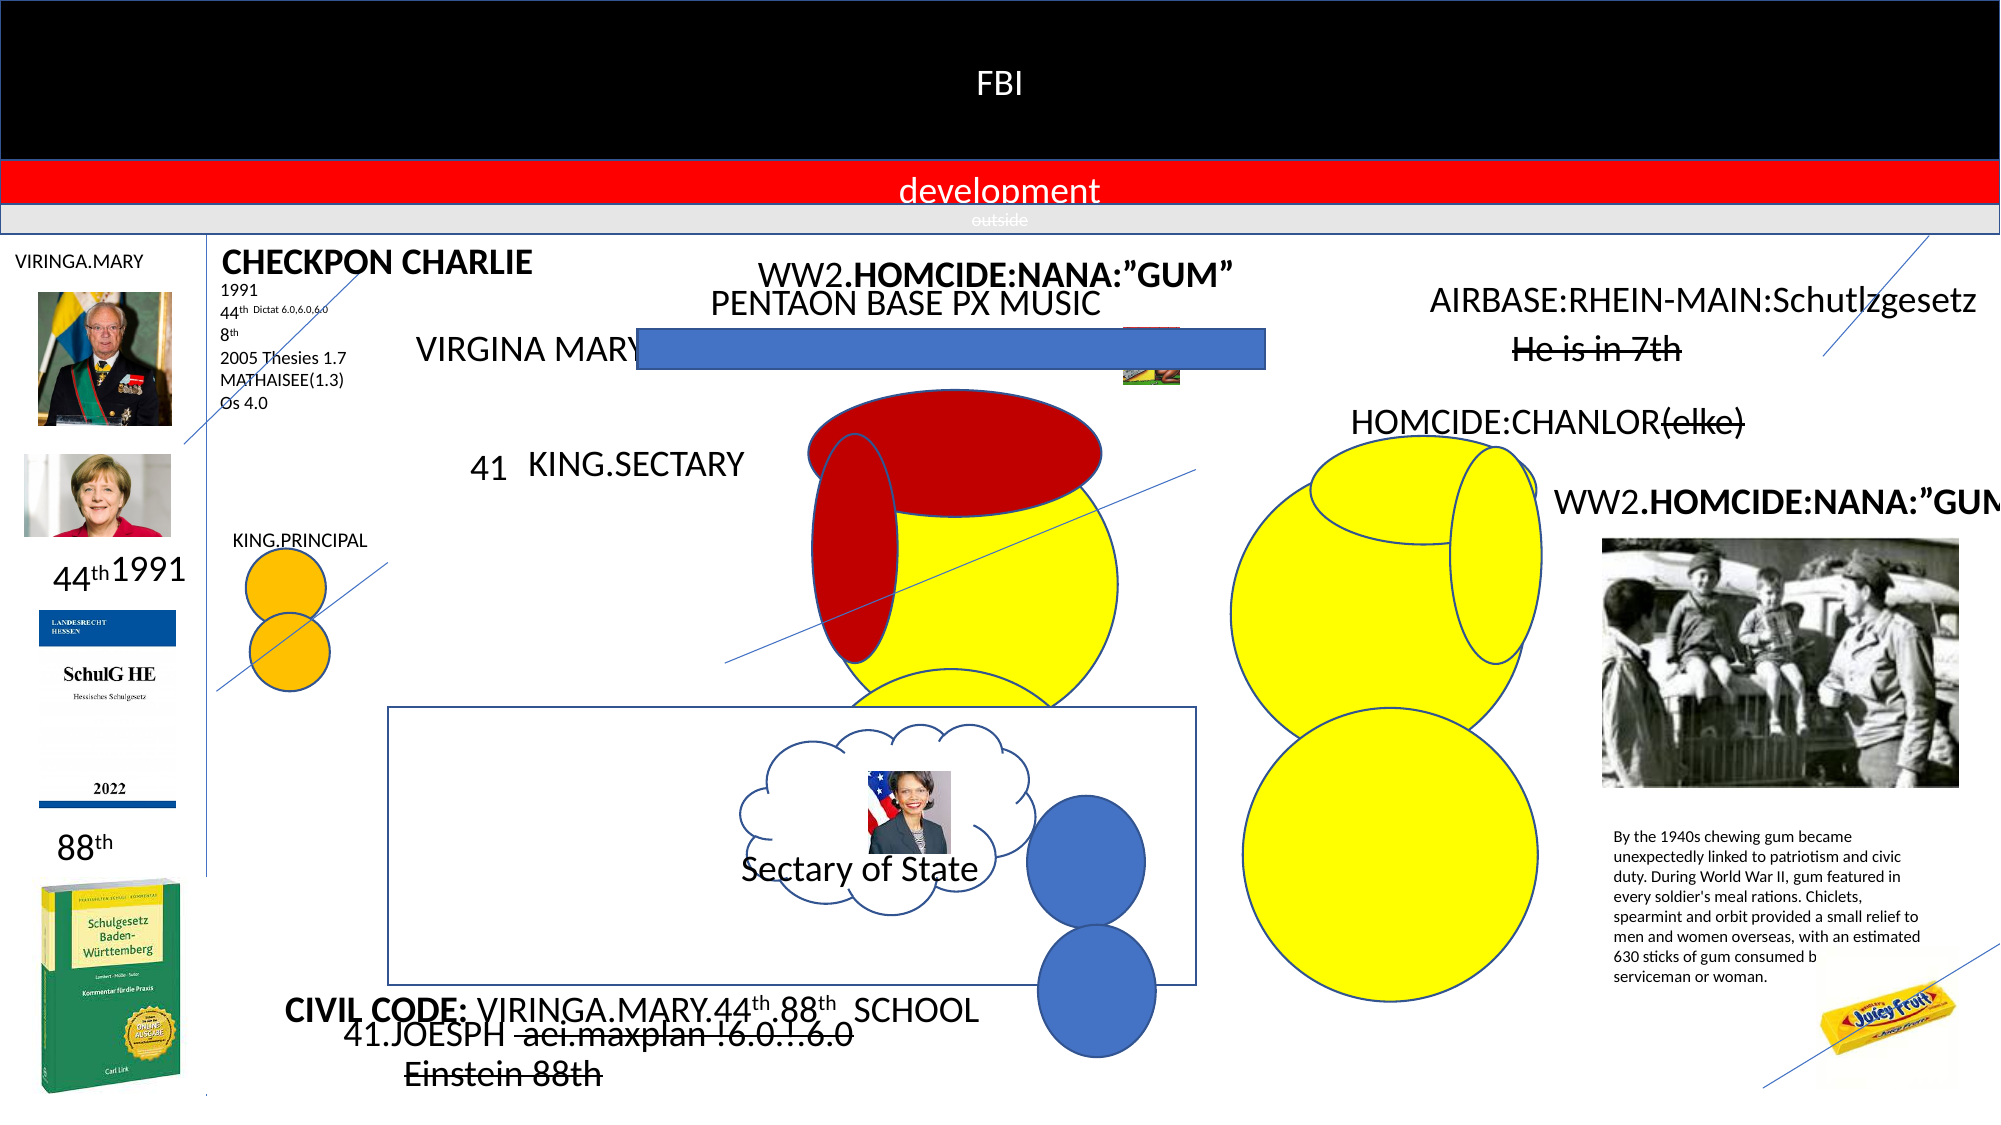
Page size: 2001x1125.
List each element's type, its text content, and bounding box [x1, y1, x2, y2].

text_box PENTAON BASE PX MUSIC [695, 270, 1126, 331]
text_box HOMCIDE:CHANLOR(elke) [1336, 389, 1760, 450]
text_box [387, 706, 1197, 986]
text_box By the 1940s chewing gum became unexpectedly linked to patriotism and civic duty. During World War II, gum featured in every soldier's meal rations. Chiclets, spearmint and orbit provided a small relief to men and women overseas, with an estimated 630 sticks of gum consumed by every serviceman or woman. [1598, 818, 1949, 993]
text_box FBI [0, 0, 2000, 159]
text_box He is in 7th [1497, 328, 1698, 377]
text_box outside [0, 203, 2000, 235]
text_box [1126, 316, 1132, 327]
text_box [1180, 328, 1266, 370]
text_box AIRBASE:RHEIN-MAIN:Schutlzgesetz [1415, 267, 1822, 328]
text_box Sectary of State [726, 836, 994, 897]
text_box [851, 668, 1051, 706]
text_box development [0, 159, 2000, 203]
text_box CHECKPON CHARLIE [207, 235, 549, 290]
text_box 41 [455, 435, 523, 496]
text_box 88th [42, 815, 129, 876]
text_box [845, 664, 1096, 706]
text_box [1762, 924, 2000, 1089]
text_box 44th [38, 546, 125, 607]
text_box KING.PRINCIPAL [218, 519, 383, 559]
text_box VIRINGA.MARY [0, 240, 159, 281]
text_box [1229, 482, 1524, 738]
text_box KING.SECTARY [513, 431, 761, 492]
text_box VIRGINA MARY.Stanford.pmp.snoopdoggydog [401, 316, 1123, 377]
picture [39, 610, 176, 809]
text_box 41.JOESPH aei.maxplan !6.0.!.6.0 [328, 1037, 869, 1062]
picture [1123, 327, 1180, 385]
text_box [807, 388, 1103, 469]
text_box [739, 723, 1037, 871]
picture [38, 292, 172, 426]
text_box AIRBASE:RHEIN-MAIN:Schutlzgesetz [1930, 267, 1993, 328]
picture [24, 454, 171, 537]
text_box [724, 469, 1196, 664]
text_box [823, 432, 887, 469]
text_box 1991 [95, 536, 202, 597]
text_box [1520, 460, 1538, 498]
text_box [216, 562, 388, 692]
text_box Einstein 88th [389, 1041, 618, 1102]
text_box [796, 897, 931, 917]
text_box [1036, 923, 1157, 1059]
text_box [636, 328, 1123, 370]
text_box WW2.HOMCIDE:NANA:”GUM” [743, 242, 1250, 302]
picture [1602, 537, 1959, 788]
text_box [1449, 445, 1543, 665]
picture [868, 771, 951, 854]
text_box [1822, 235, 1930, 357]
text_box [1026, 794, 1146, 928]
text_box WW2.HOMCIDE:NANA:”GUM” [1539, 469, 2000, 530]
text_box [1309, 434, 1493, 546]
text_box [183, 269, 363, 445]
picture [1, 877, 219, 1094]
text_box CIVIL CODE: VIRINGA.MARY.44th.88th SCHOOL [270, 977, 995, 1037]
text_box [1241, 706, 1539, 1003]
